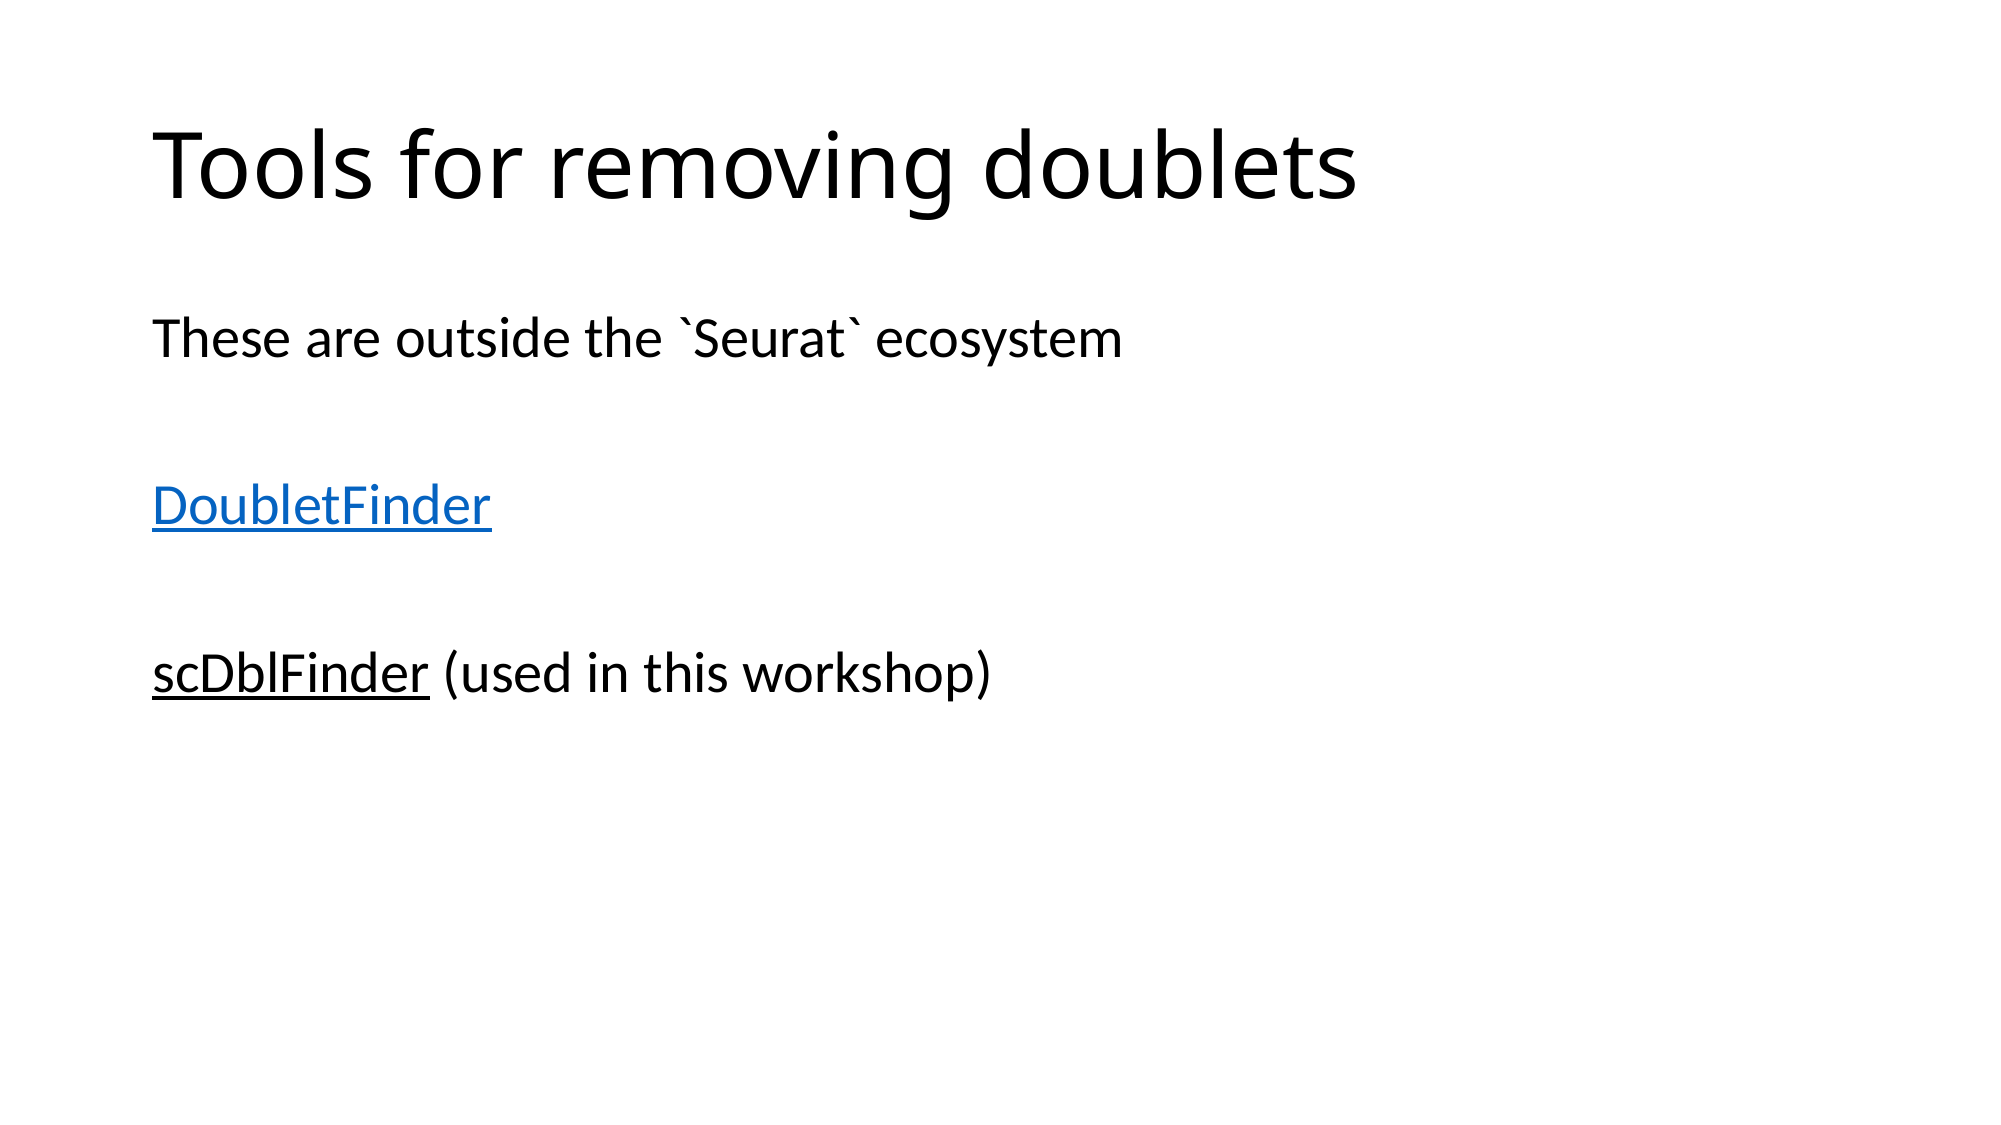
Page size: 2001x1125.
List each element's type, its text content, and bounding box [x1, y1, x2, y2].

title Tools for removing doublets [137, 59, 1863, 278]
list These are outside the `Seurat` ecosystem DoubletFinder scDblFinder (used in this workshop) [137, 299, 1863, 1014]
